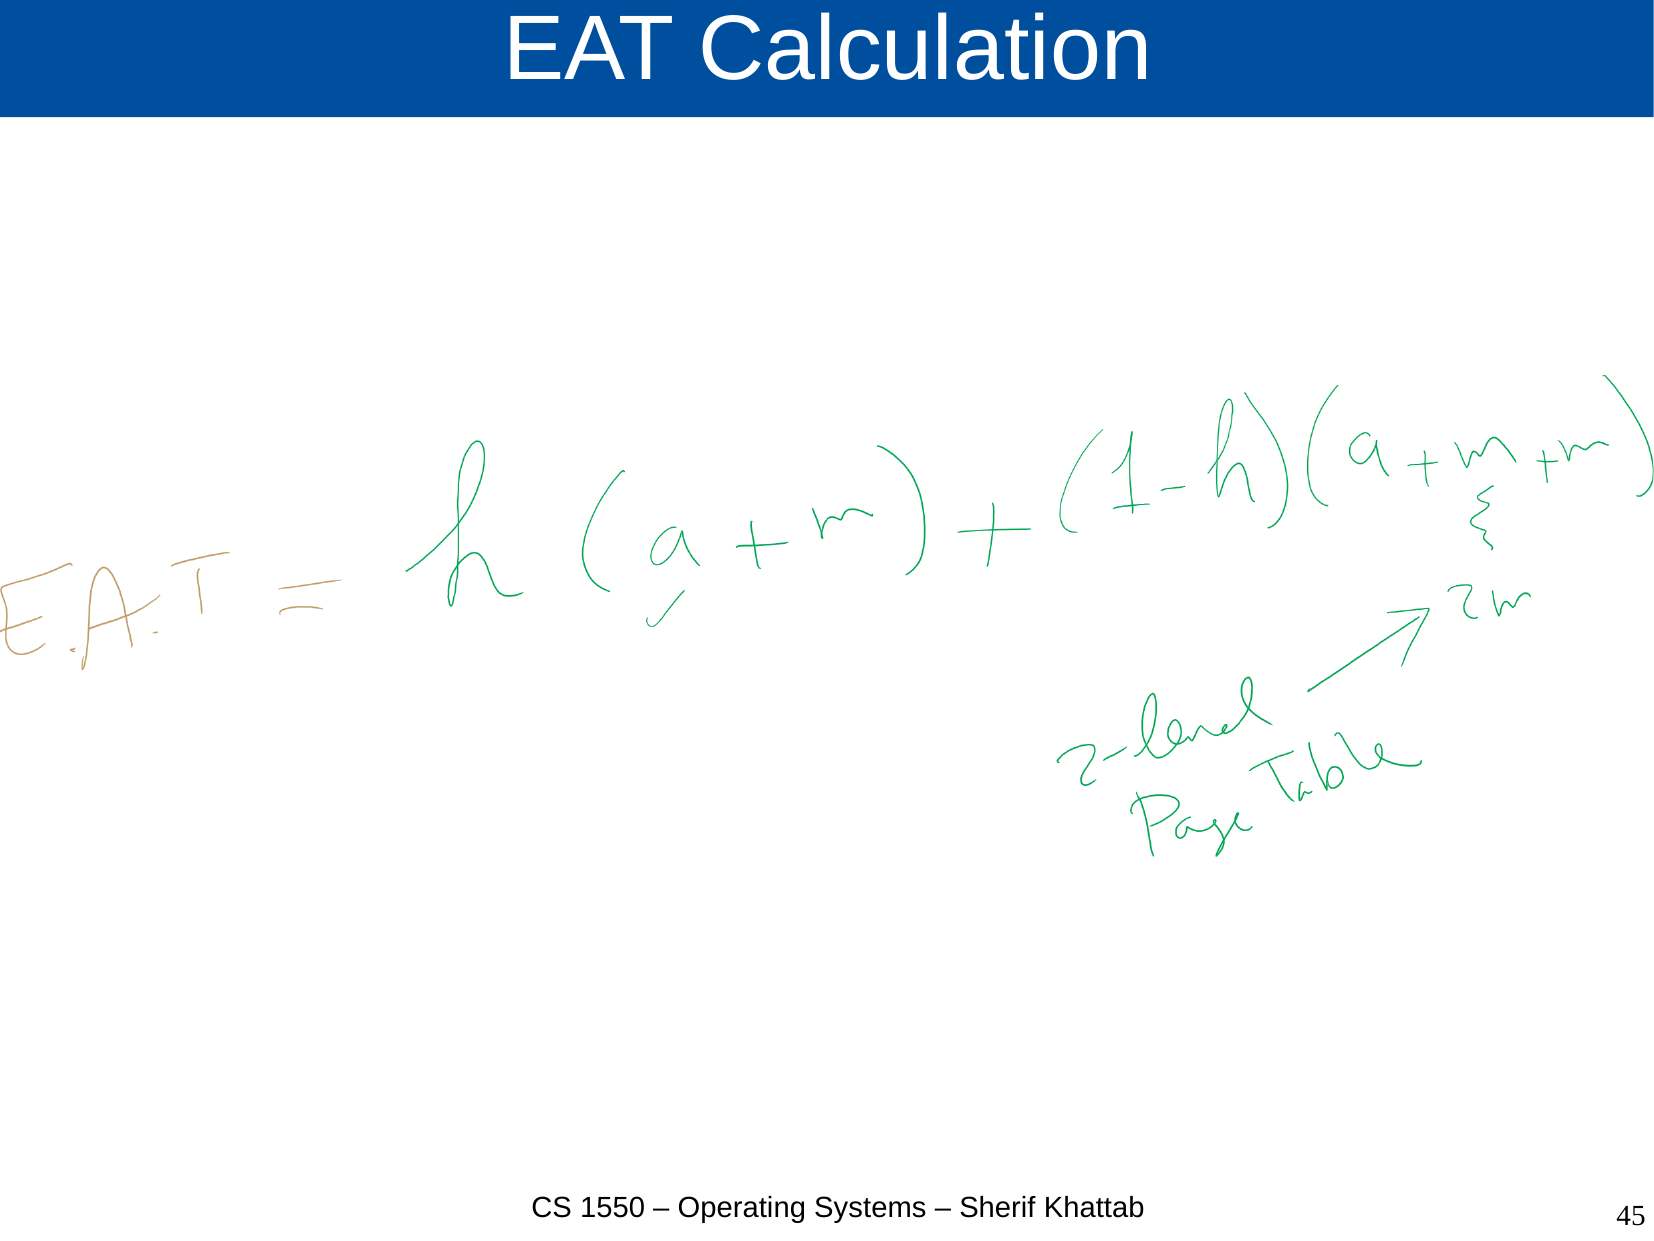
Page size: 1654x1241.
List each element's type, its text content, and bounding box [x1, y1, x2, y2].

footer CS 1550 – Operating Systems – Sherif Khattab [460, 1190, 1217, 1241]
slide_number 45 [1265, 1198, 1647, 1241]
picture [0, 375, 1654, 865]
title EAT Calculation [0, 0, 1654, 118]
